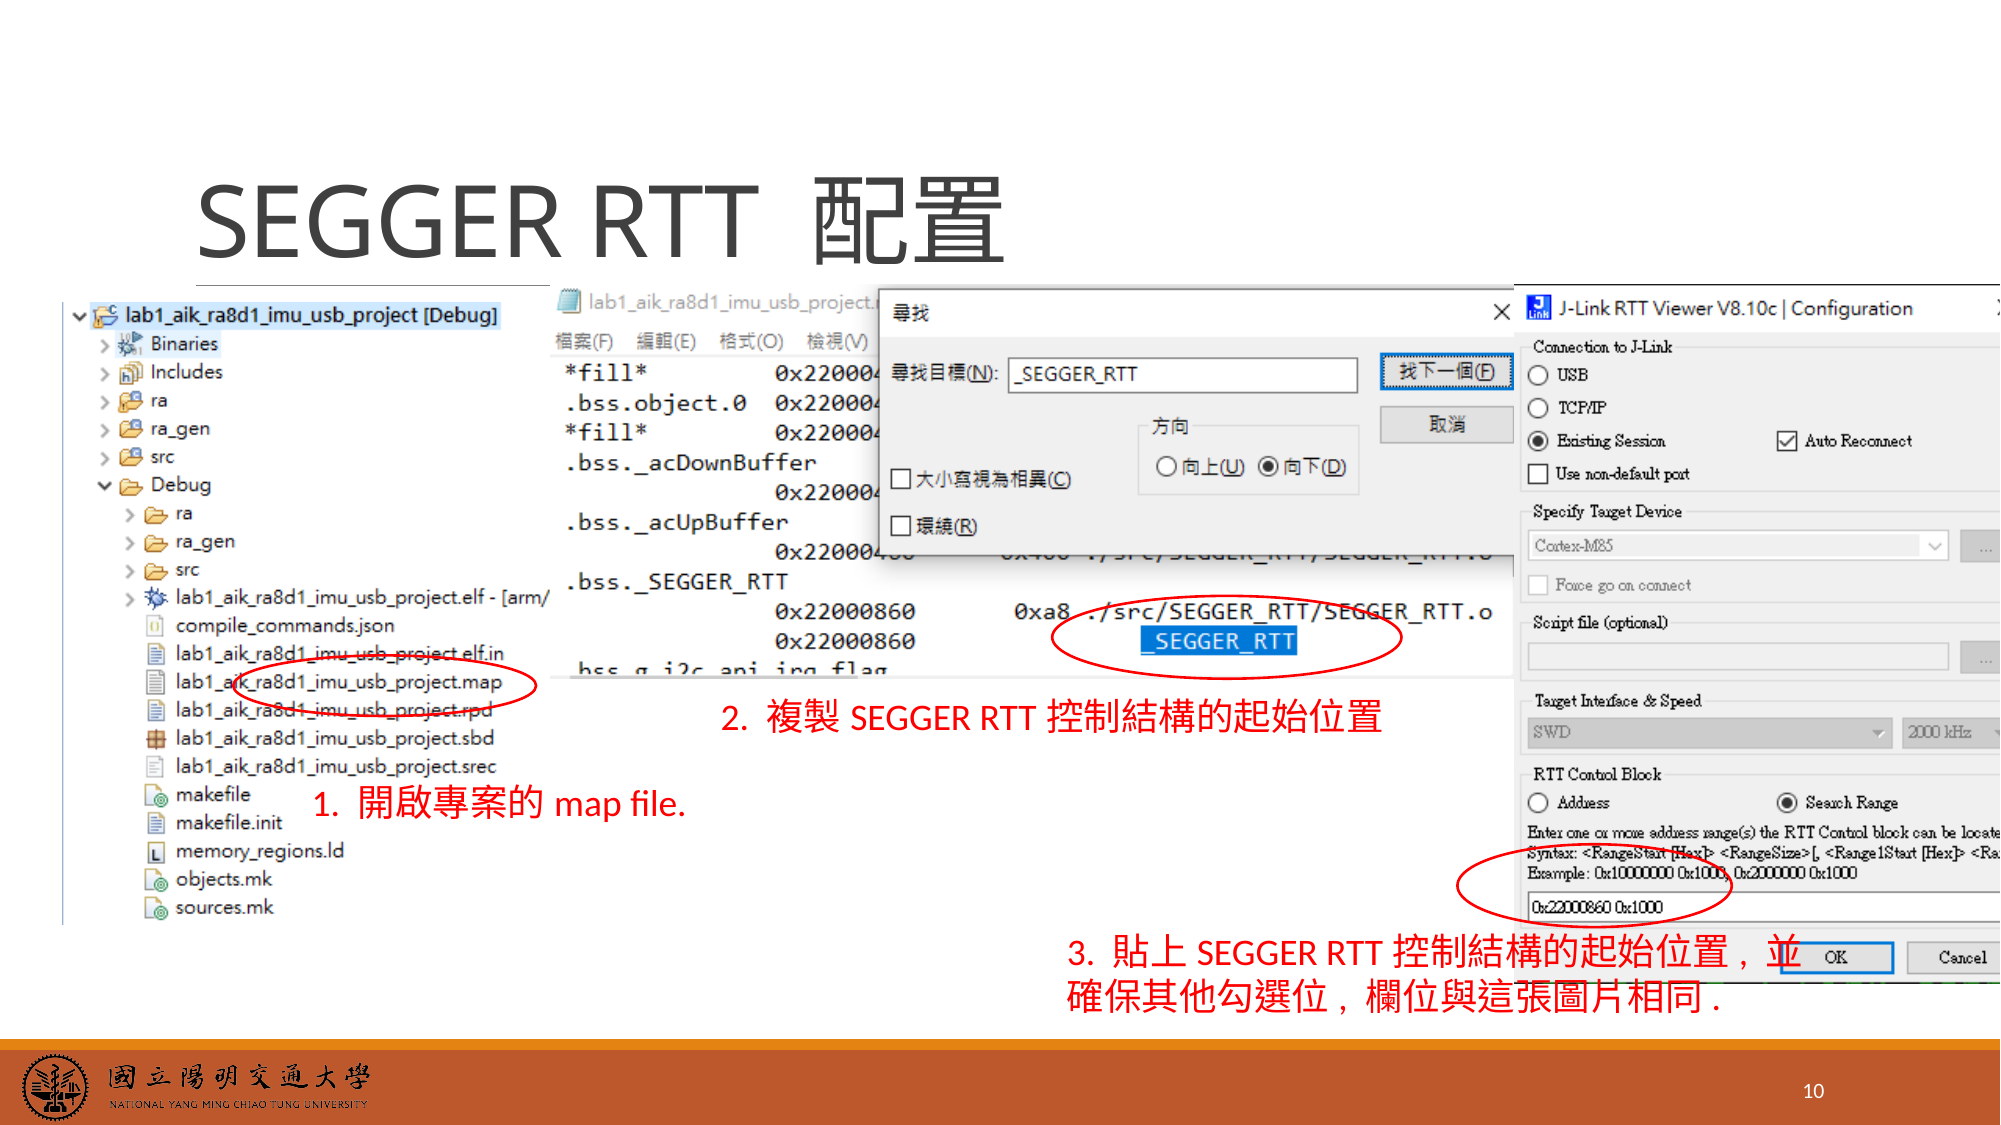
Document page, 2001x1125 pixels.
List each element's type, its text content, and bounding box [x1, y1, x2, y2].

slide_number 10 [1624, 1059, 1840, 1120]
picture [19, 1051, 372, 1124]
text_box 1. 開啟專案的map file. [591, 771, 702, 832]
picture [61, 284, 2000, 984]
title SEGGER RTT 配置 [180, 47, 1830, 285]
text_box [1456, 851, 1511, 920]
text_box 2. 複製SEGGER RTT控制結構的起始位置 [705, 688, 1399, 746]
text_box 3. 貼上SEGGER RTT控制結構的起始位置, 並確保其他勾選位, 欄位與這張圖片相同. [1052, 920, 1820, 1025]
